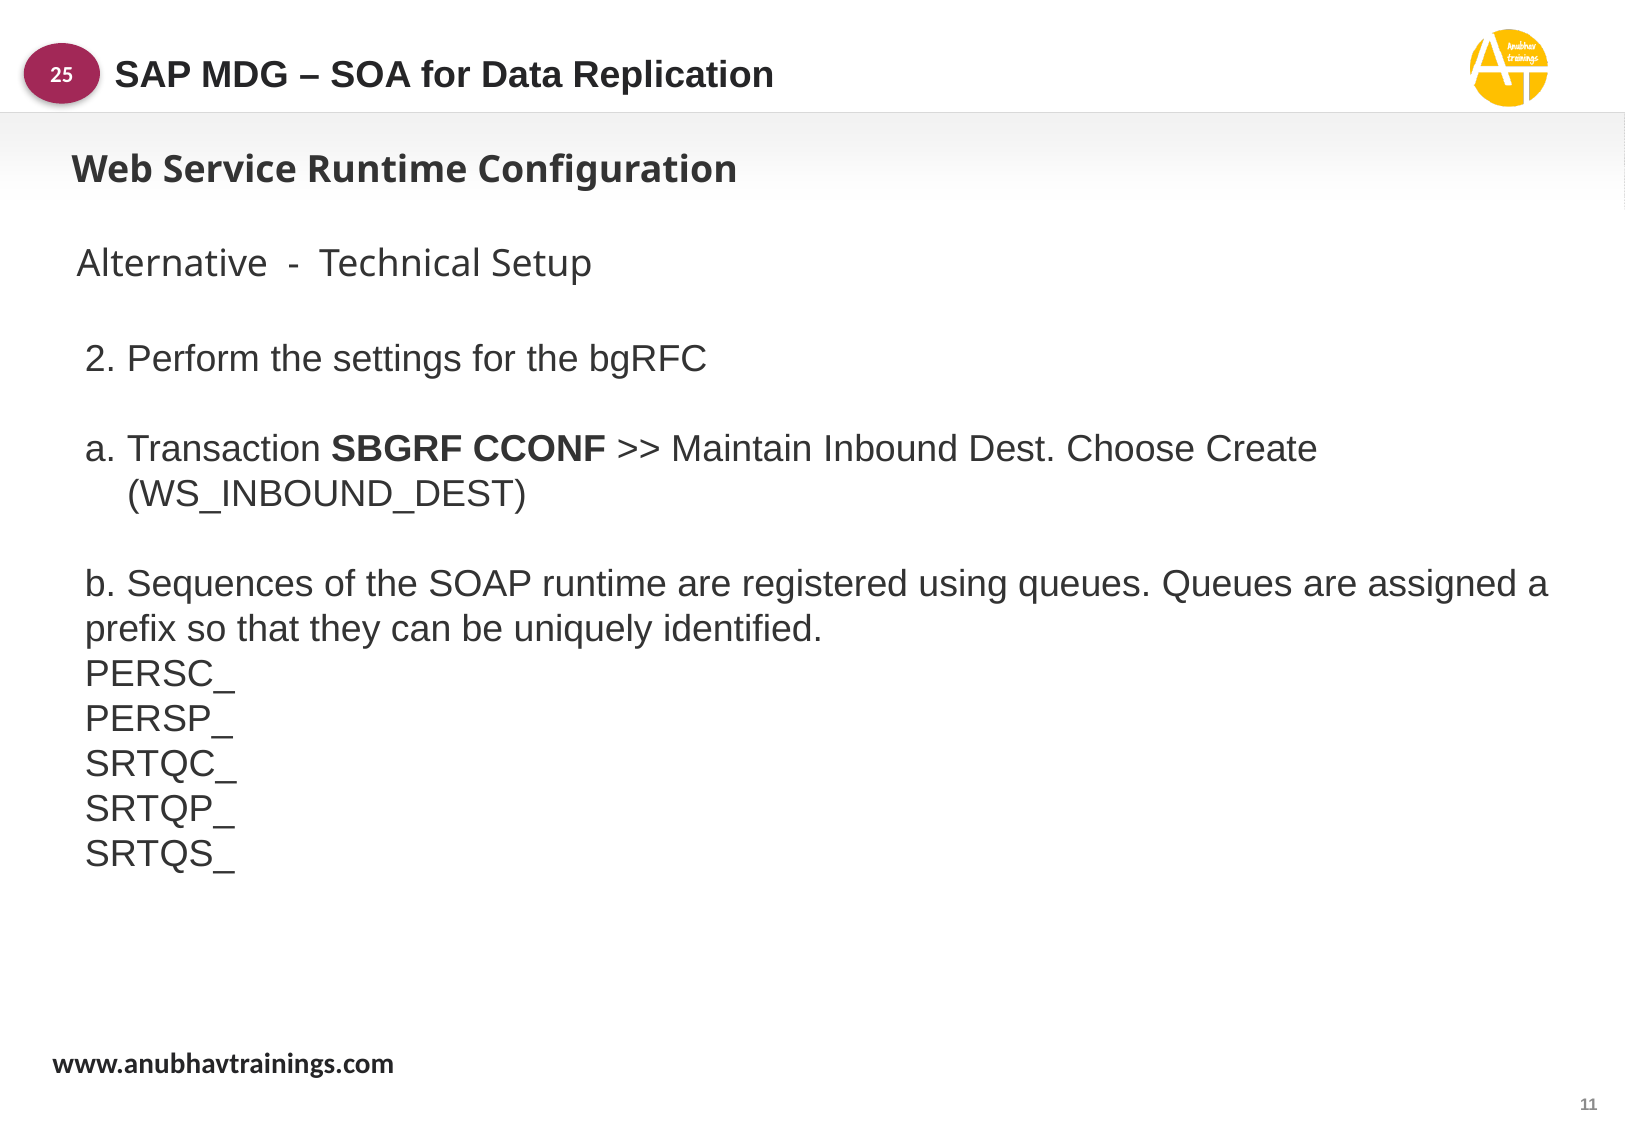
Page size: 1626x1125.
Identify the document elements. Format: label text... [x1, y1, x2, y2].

picture [0, 113, 1625, 210]
text_box 2. Perform the settings for the bgRFC a. Transaction SBGRF CCONF >> Maintain Inbound Dest. Choose Create (WS_INBOUND_DEST) b. Sequences of the SOAP runtime are registered using queues. Queues are assigned a prefix so that they can be uniquely identified. PERSC_ PERSP_ SRTQC_ SRTQP_ SRTQS_ [70, 326, 1583, 881]
text_box Web Service Runtime Configuration [56, 137, 878, 198]
text_box 25 [23, 42, 101, 105]
text_box SAP MDG – SOA for Data Replication [99, 42, 1438, 103]
picture [1462, 24, 1552, 112]
text_box Alternative - Technical Setup [61, 231, 876, 292]
